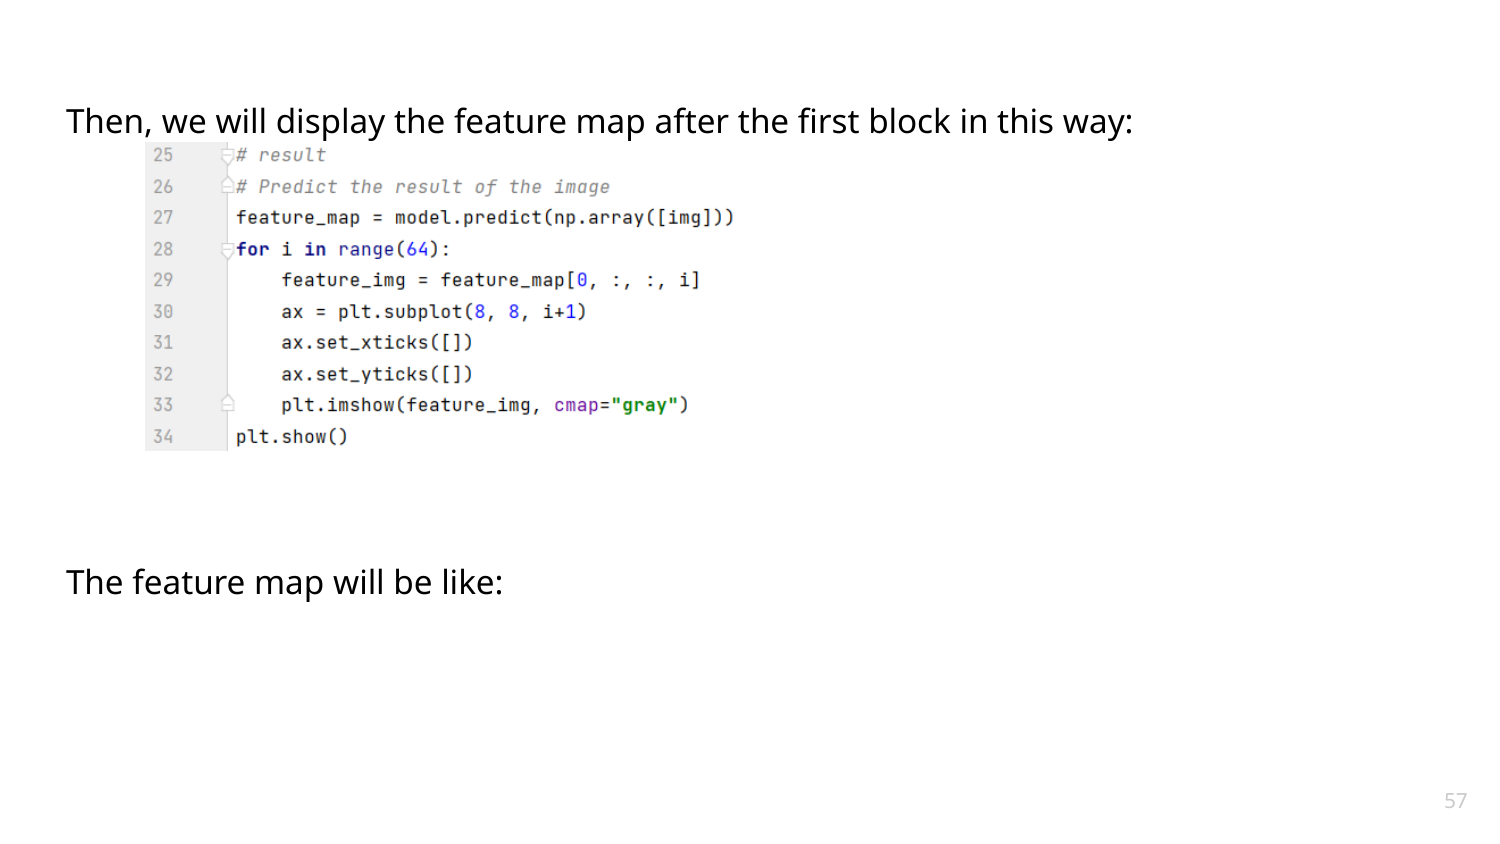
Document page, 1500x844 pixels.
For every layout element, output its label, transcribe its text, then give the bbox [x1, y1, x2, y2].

picture [145, 142, 796, 452]
slide_number ‹#› [1392, 767, 1483, 833]
list Then, we will display the feature map after the first block in this way: The feature map will be like: [51, 76, 1449, 785]
